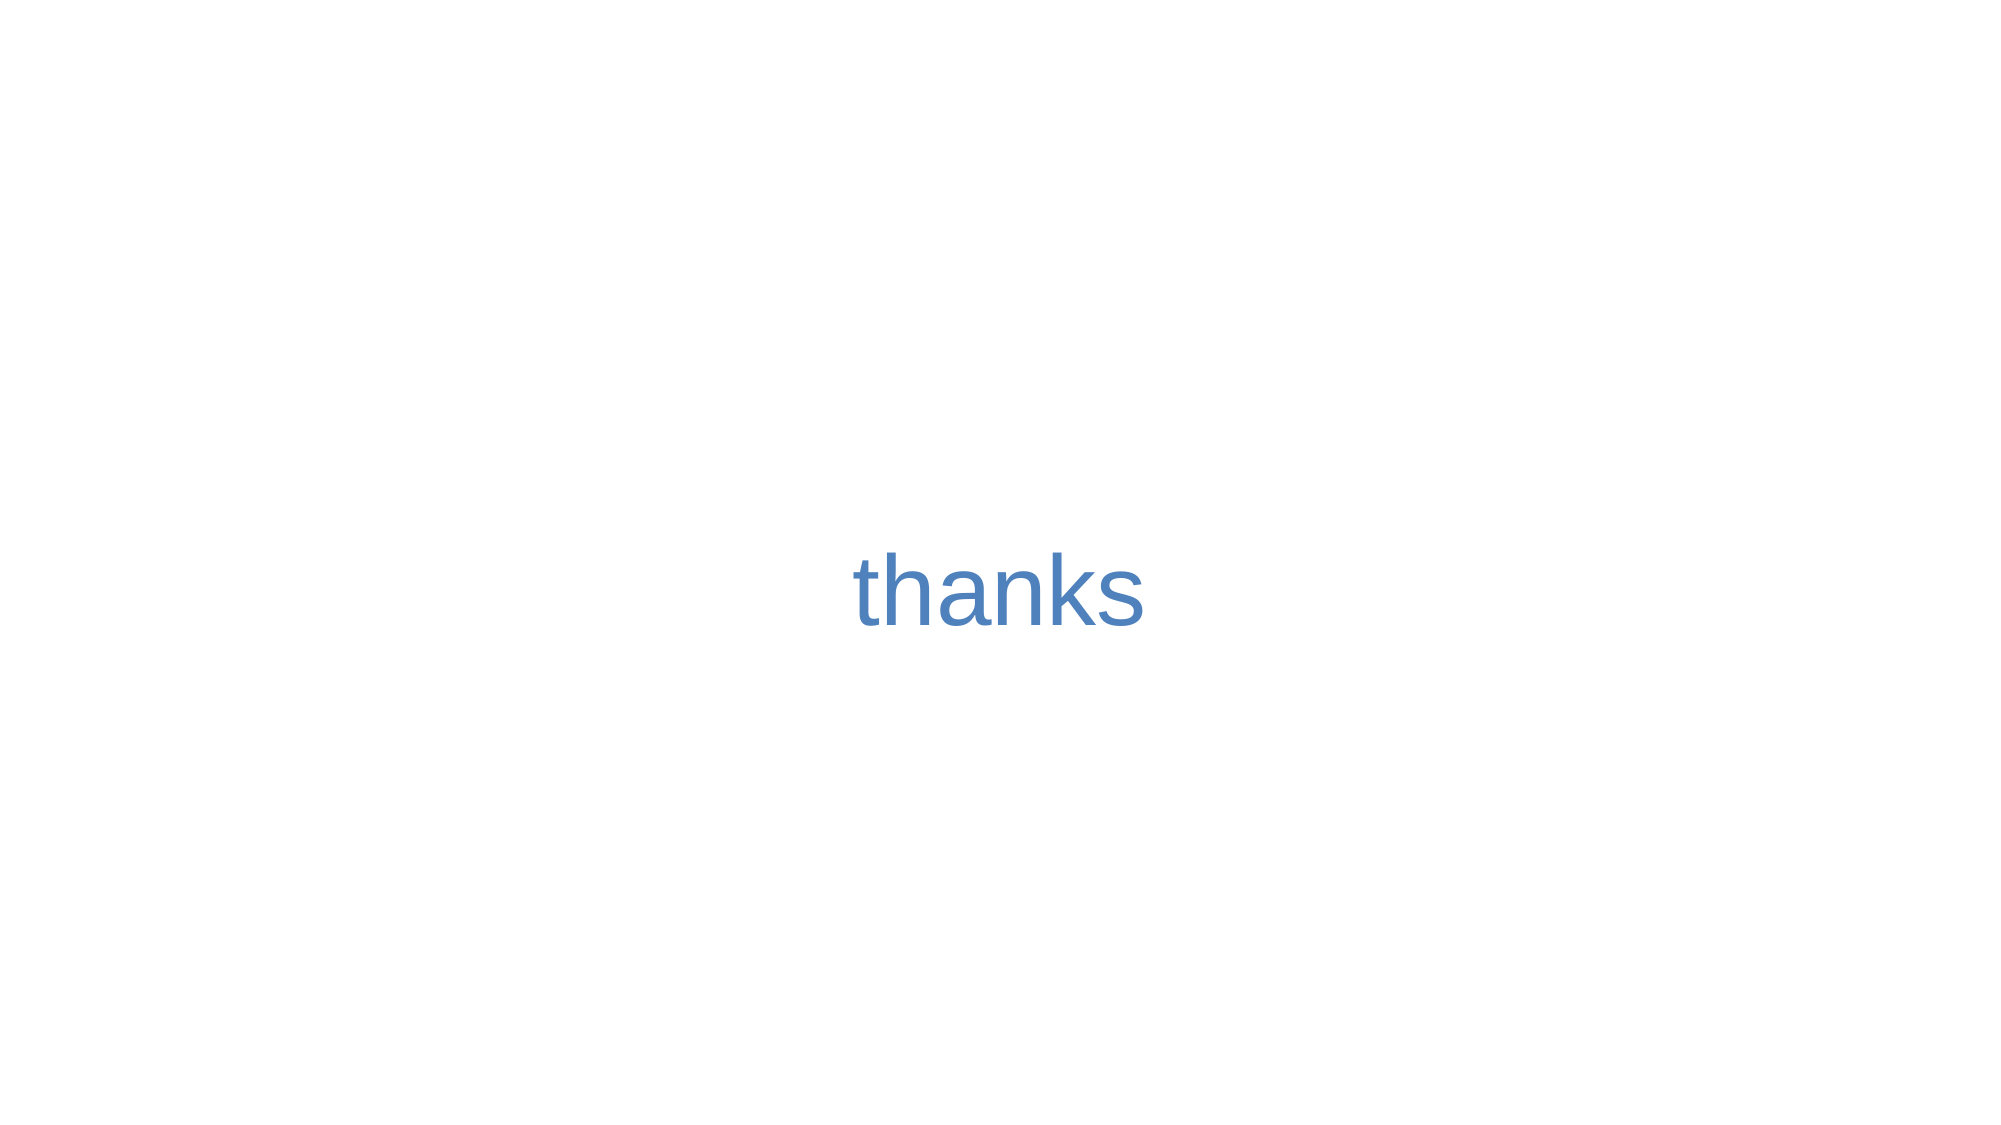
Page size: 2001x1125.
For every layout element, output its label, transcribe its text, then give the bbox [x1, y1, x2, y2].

title thanks [250, 389, 1750, 782]
